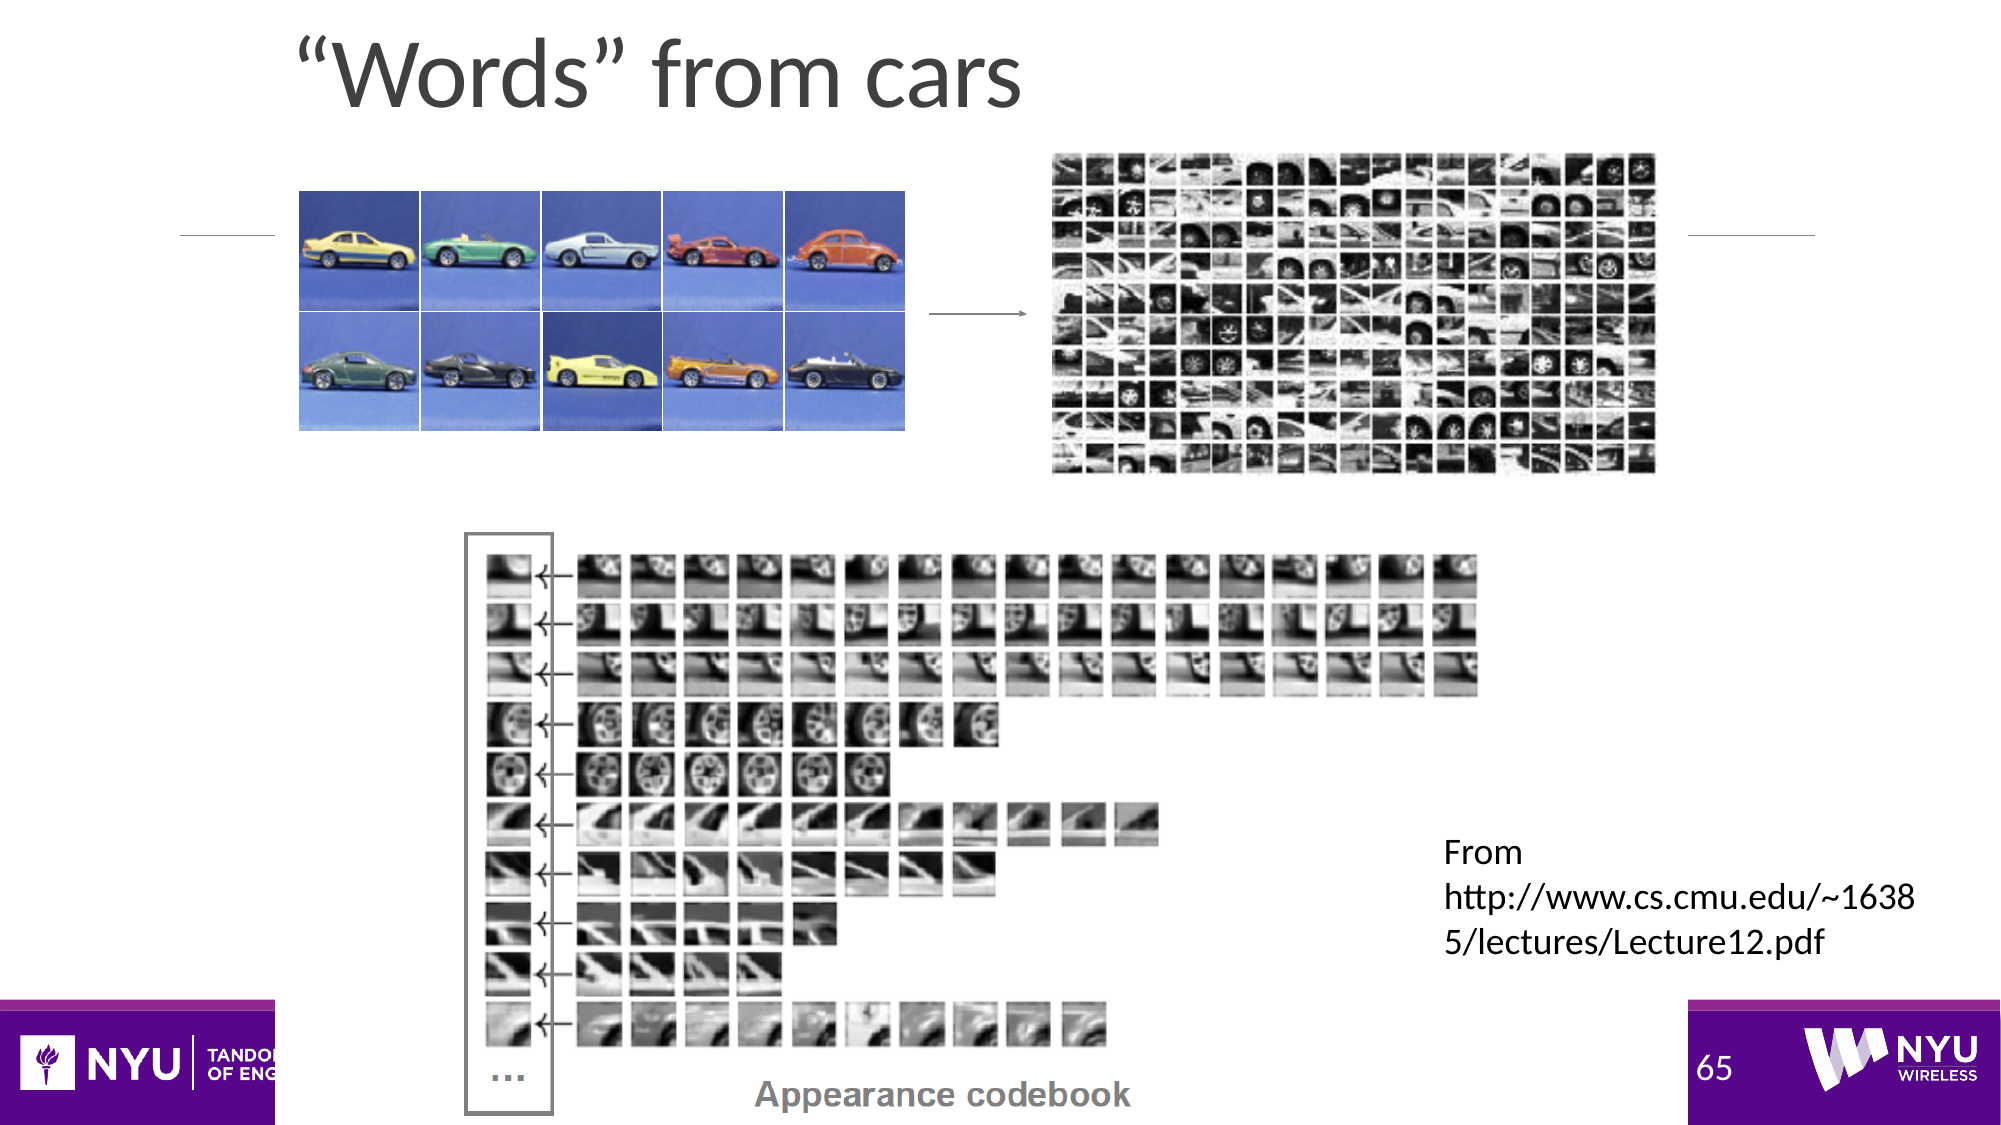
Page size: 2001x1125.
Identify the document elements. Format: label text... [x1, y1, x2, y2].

text_box From http://www.cs.cmu.edu/~16385/lectures/Lecture12.pdf [1694, 819, 1946, 970]
slide_number 65 [1694, 1035, 1749, 1096]
title “Words” from cars [275, 0, 1925, 136]
picture [274, 130, 1688, 1125]
